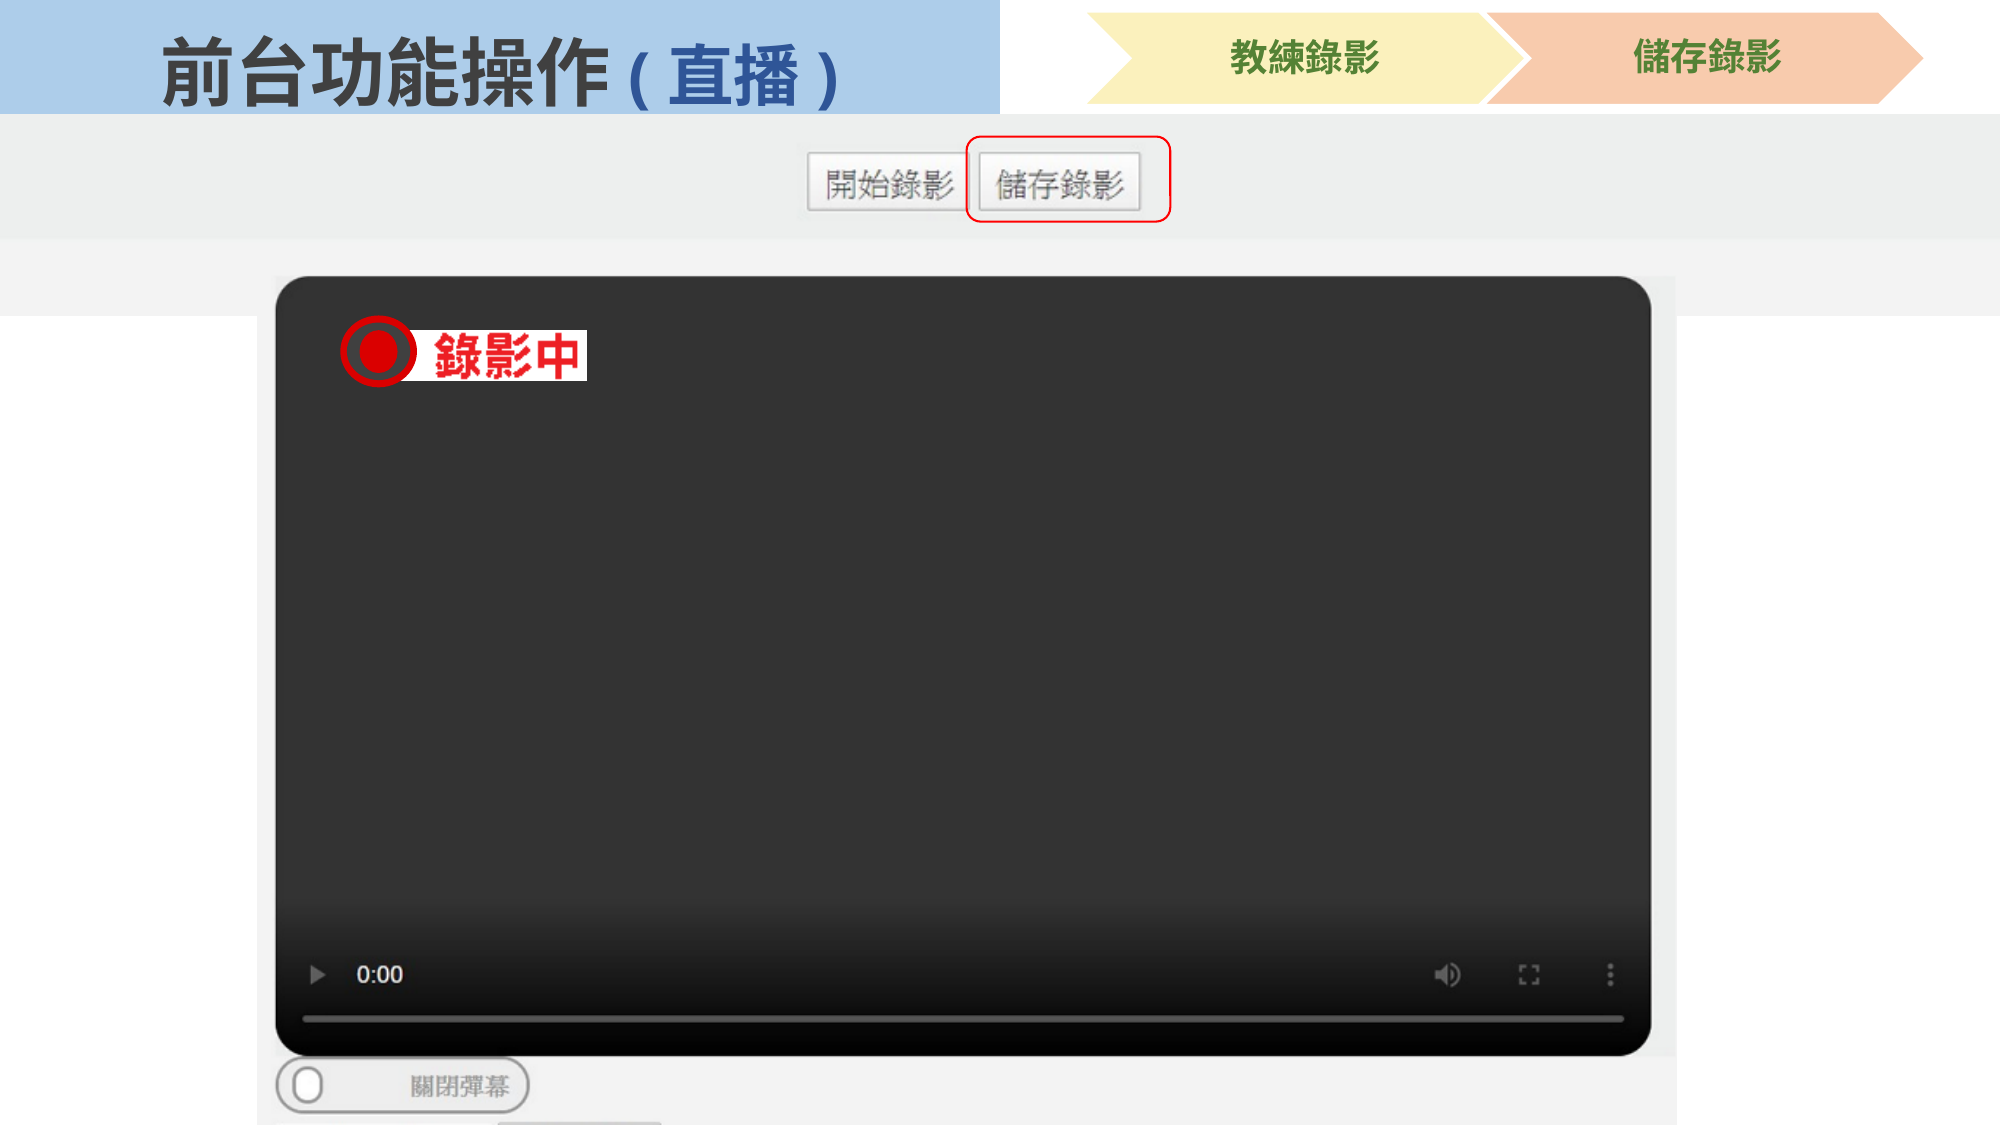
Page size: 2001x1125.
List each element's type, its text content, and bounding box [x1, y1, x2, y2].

picture [0, 114, 2000, 1125]
text_box 前台功能操作(直播) [0, 0, 1000, 114]
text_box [1082, 10, 1928, 106]
